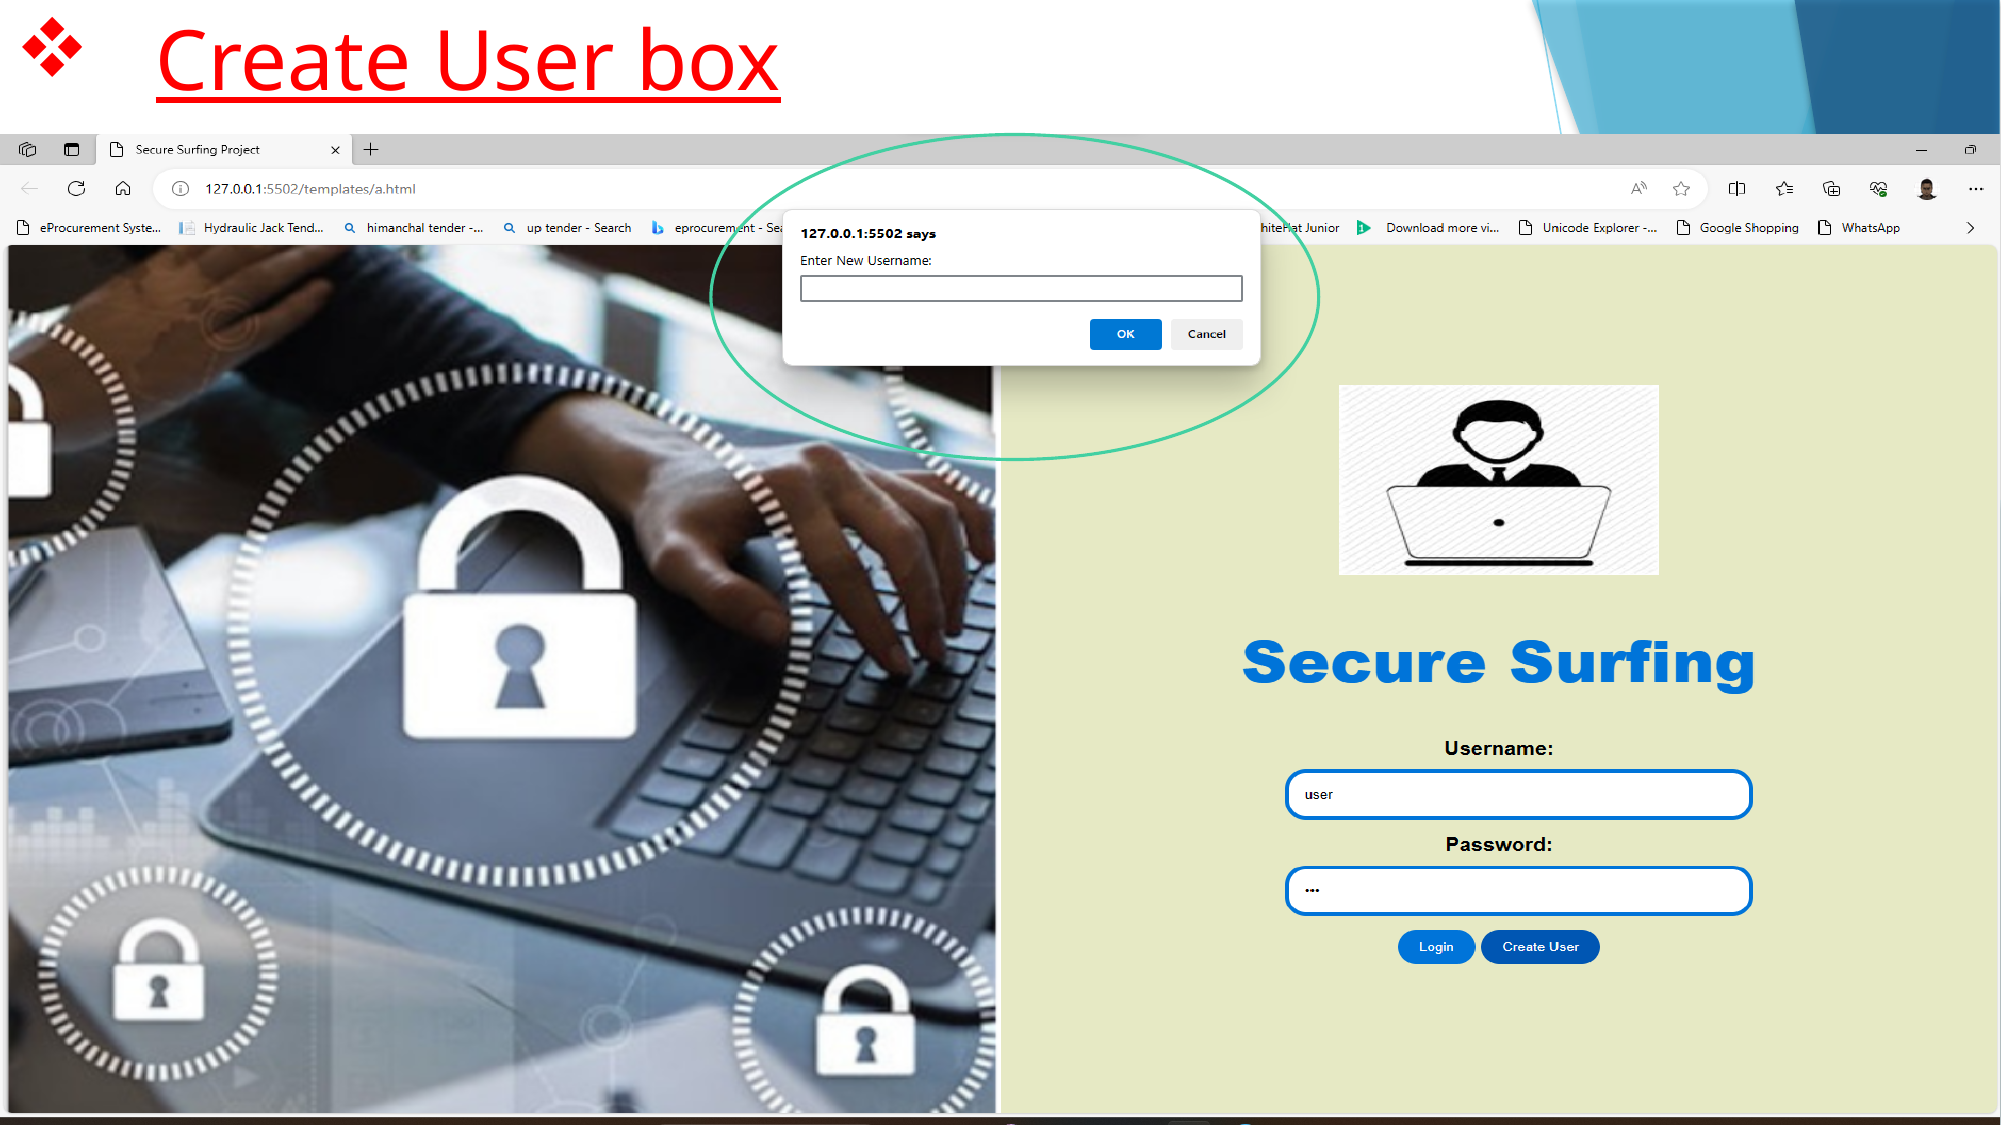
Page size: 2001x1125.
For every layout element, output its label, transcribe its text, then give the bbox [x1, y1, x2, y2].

title Create User box [0, 0, 1979, 132]
picture [0, 133, 2000, 1125]
